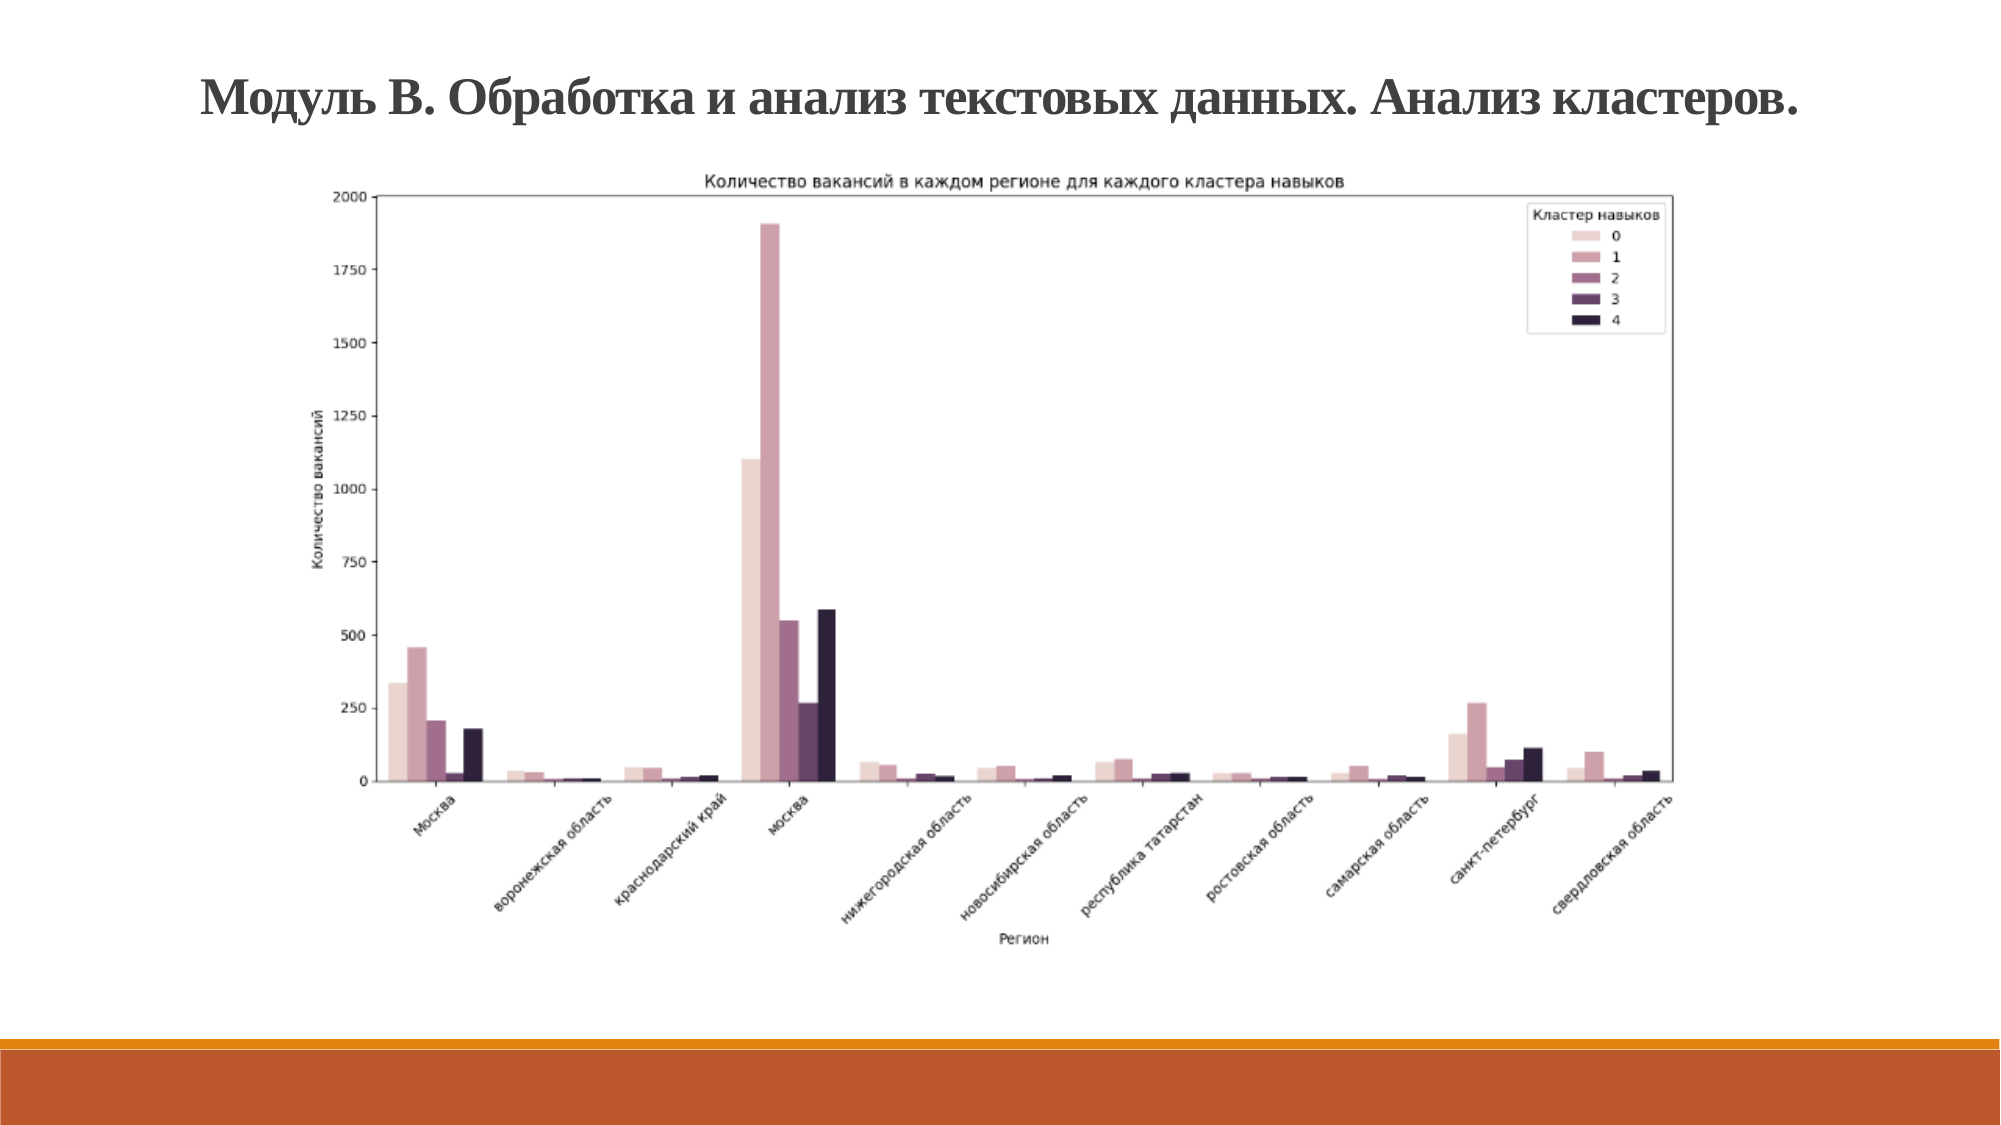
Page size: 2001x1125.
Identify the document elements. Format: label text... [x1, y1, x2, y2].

text_box Модуль В. Обработка и анализ текстовых данных. Анализ кластеров. [174, 23, 1825, 139]
picture [300, 156, 1700, 969]
